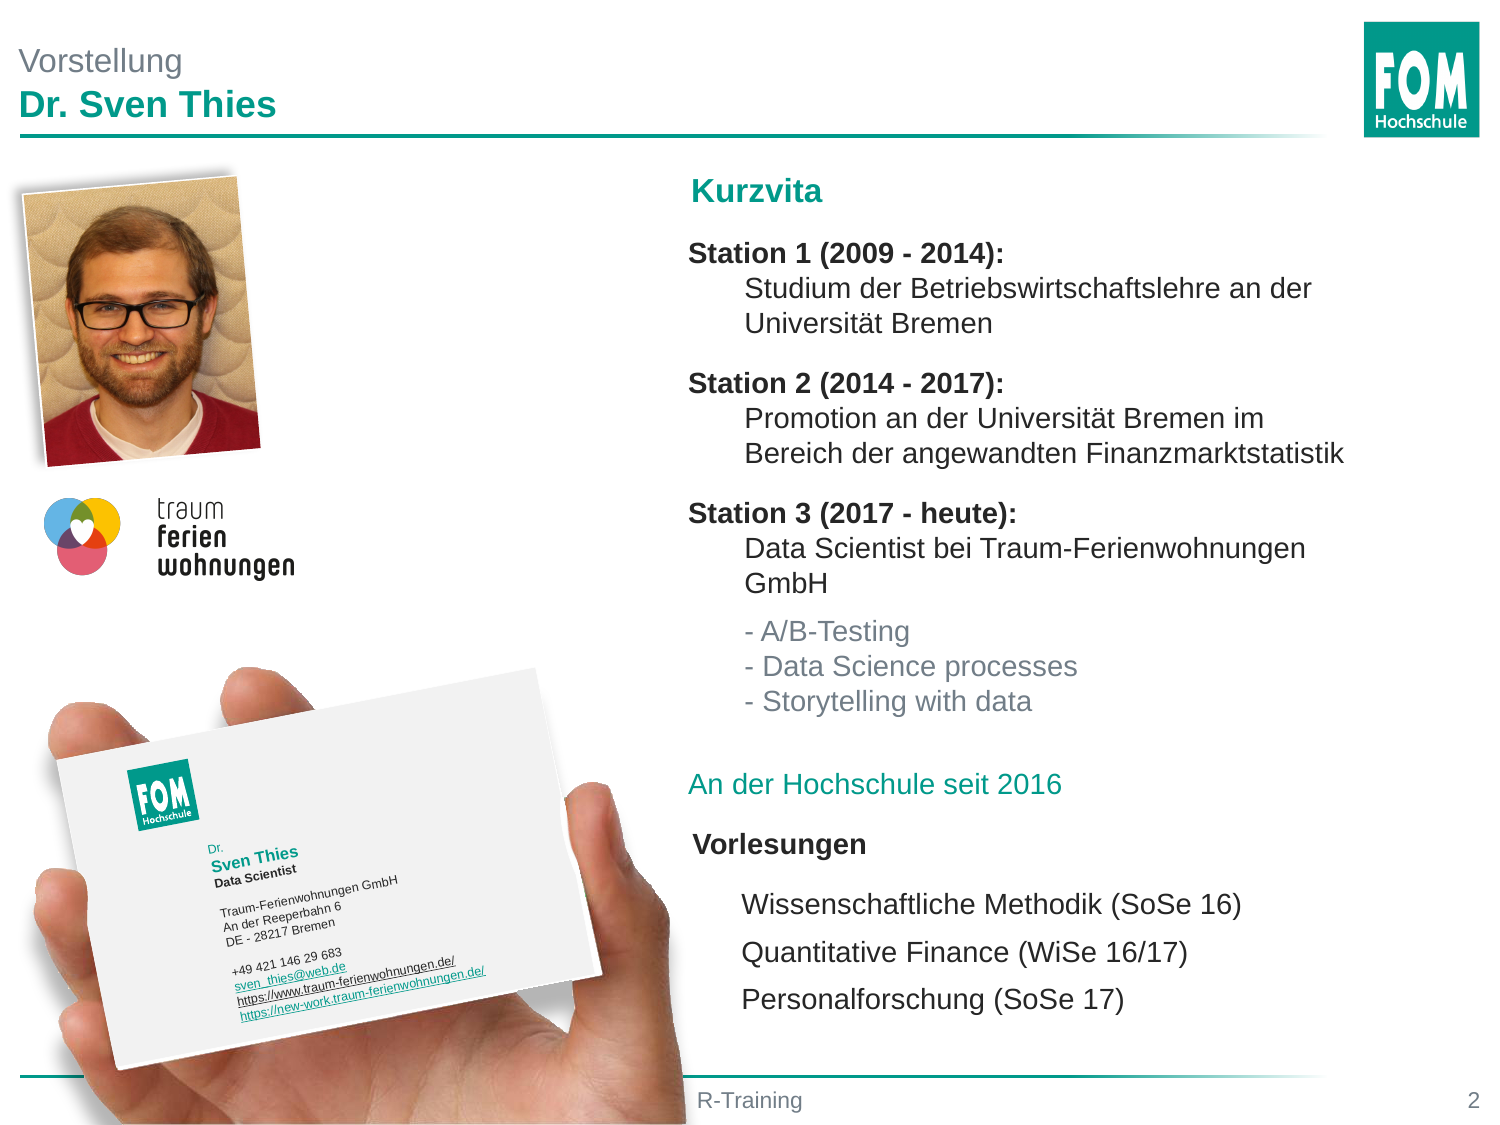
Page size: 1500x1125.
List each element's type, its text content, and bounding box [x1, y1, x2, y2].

slide_number 2 [1245, 1078, 1495, 1125]
picture [1363, 21, 1480, 138]
list Dr. Sven Thies [3, 72, 1308, 132]
text_box Station 1 (2009 - 2014): Studium der Betriebswirtschaftslehre an der Universität Bremen Station 2 (2014 - 2017): Promotion an der Universität Bremen im Bereich der angewandten Finanzmarktstatistik Station 3 (2017 - heute): Data Scientist bei Traum-Ferienwohnungen GmbH - A/B-Testing - Data Science processes - Storytelling with data An der Hochschule seit 2016 Vorlesungen Wissenschaftliche Methodik (SoSe 16) Quantitative Finance (WiSe 16/17) Personalforschung (SoSe 17) [673, 226, 1376, 1076]
footer R-Training [789, 1078, 1207, 1125]
picture [3, 638, 789, 1125]
text_box Kurzvita [676, 161, 838, 217]
title Vorstellung [3, 28, 1306, 72]
picture [23, 176, 261, 467]
picture [44, 498, 294, 581]
